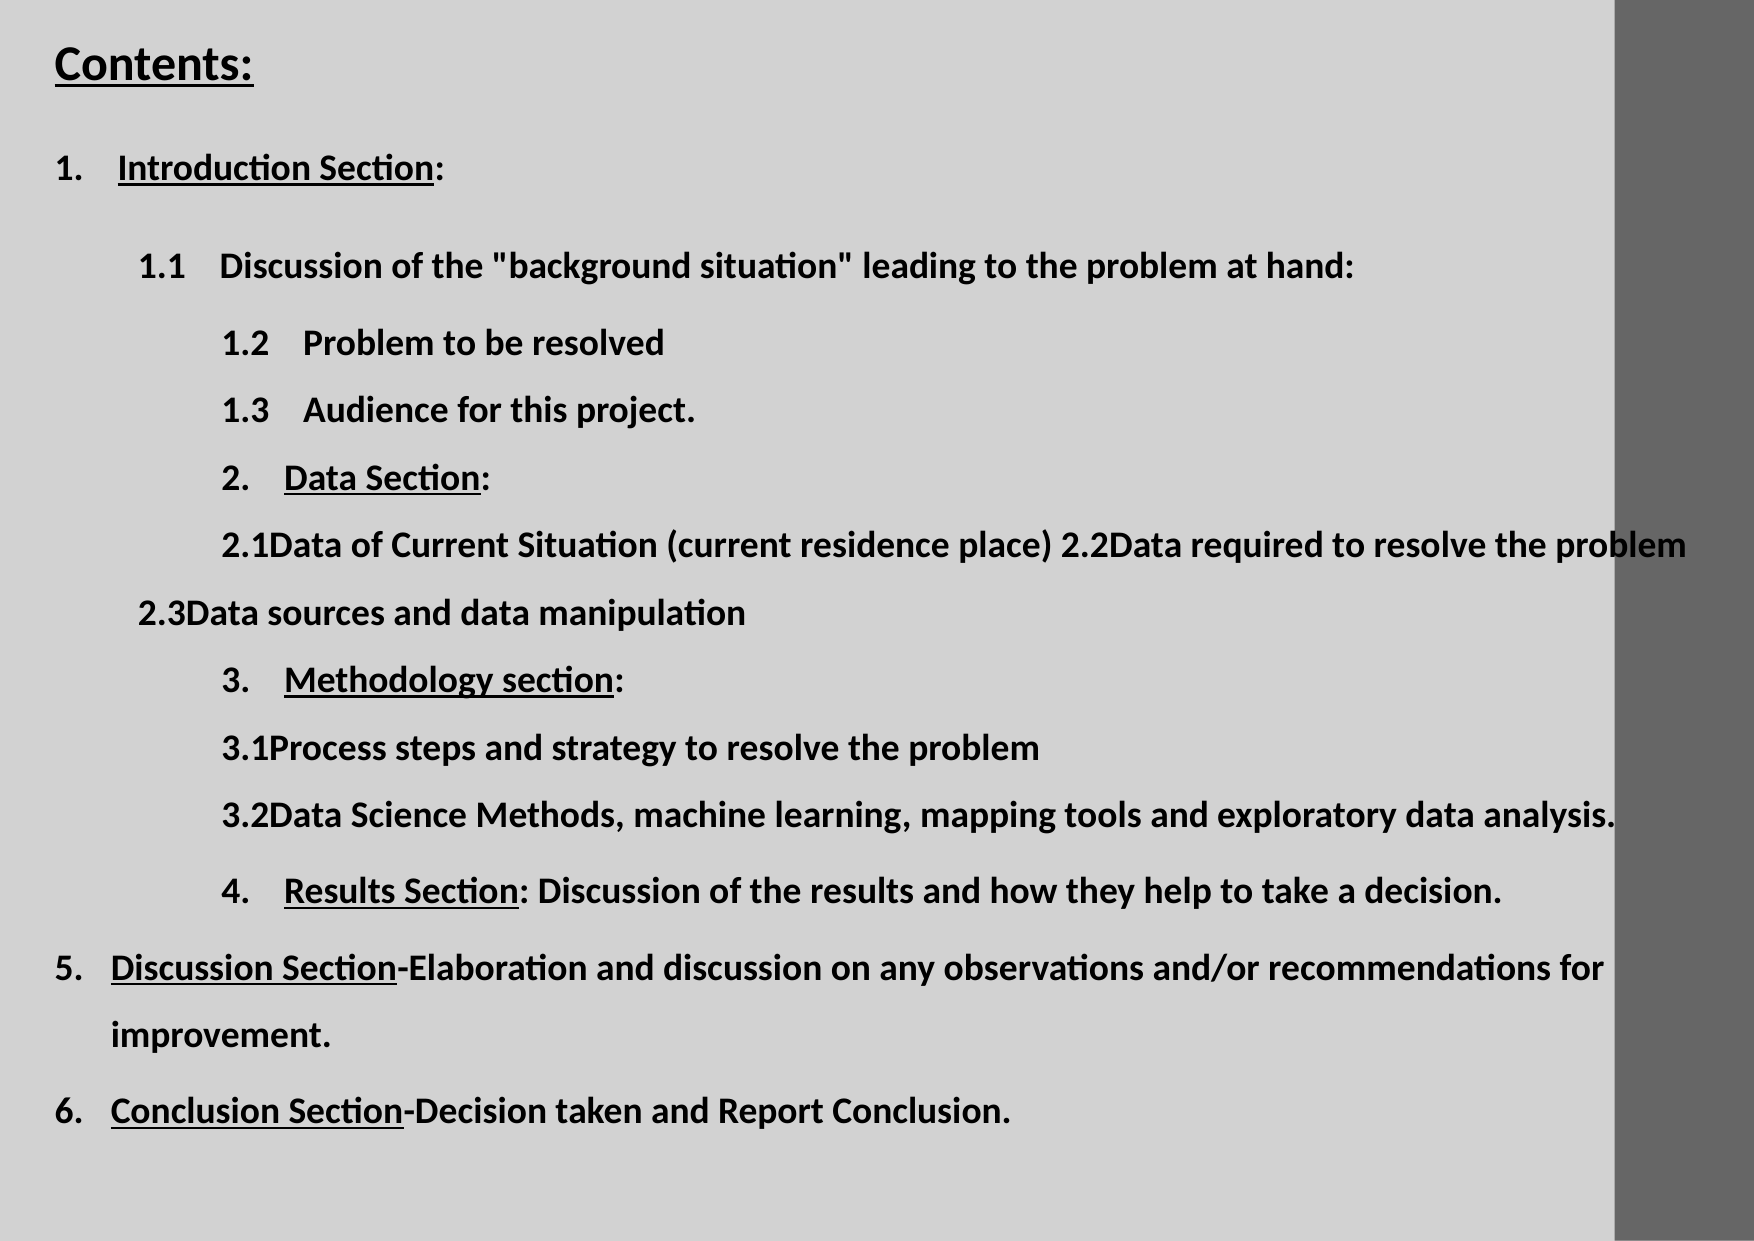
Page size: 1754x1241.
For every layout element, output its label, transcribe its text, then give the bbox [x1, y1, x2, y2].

text_box Contents: 1. Introduction Section: 1.1 Discussion of the "background situation" leading to the problem at hand: 1.2 Problem to be resolved 1.3 Audience for this project. 2. Data Section: 2.1Data of Current Situation (current residence place) 2.2Data required to resolve the problem 2.3Data sources and data manipulation 3. Methodology section: 3.1Process steps and strategy to resolve the problem 3.2Data Science Methods, machine learning, mapping tools and exploratory data analysis. 4. Results Section: Discussion of the results and how they help to take a decision. Discussion Section-Elaboration and discussion on any observations and/or recommendations for improvement. Conclusion Section-Decision taken and Report Conclusion. [39, 0, 1715, 1241]
